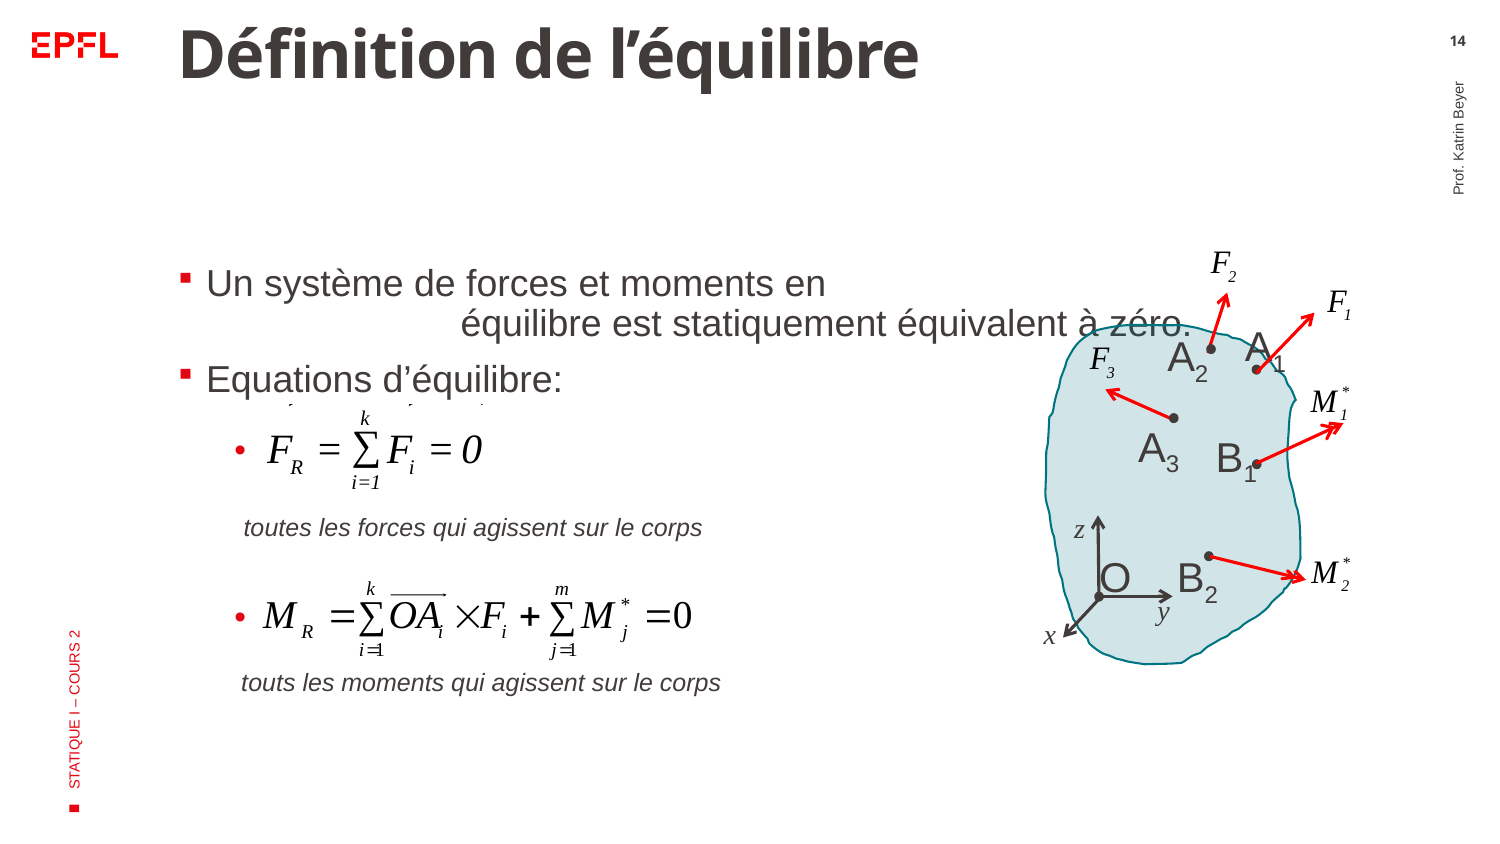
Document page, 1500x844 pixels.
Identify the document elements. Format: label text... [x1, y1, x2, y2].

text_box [259, 576, 695, 665]
footer Prof. Katrin Beyer [1415, 59, 1500, 641]
title Définition de l’équilibre [148, 21, 1300, 198]
picture [21, 21, 129, 69]
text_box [262, 404, 489, 494]
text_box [1033, 242, 1354, 665]
slide_number 14 [1415, 32, 1500, 59]
slide_number STATIQUE I – COURS 2 [0, 256, 149, 805]
